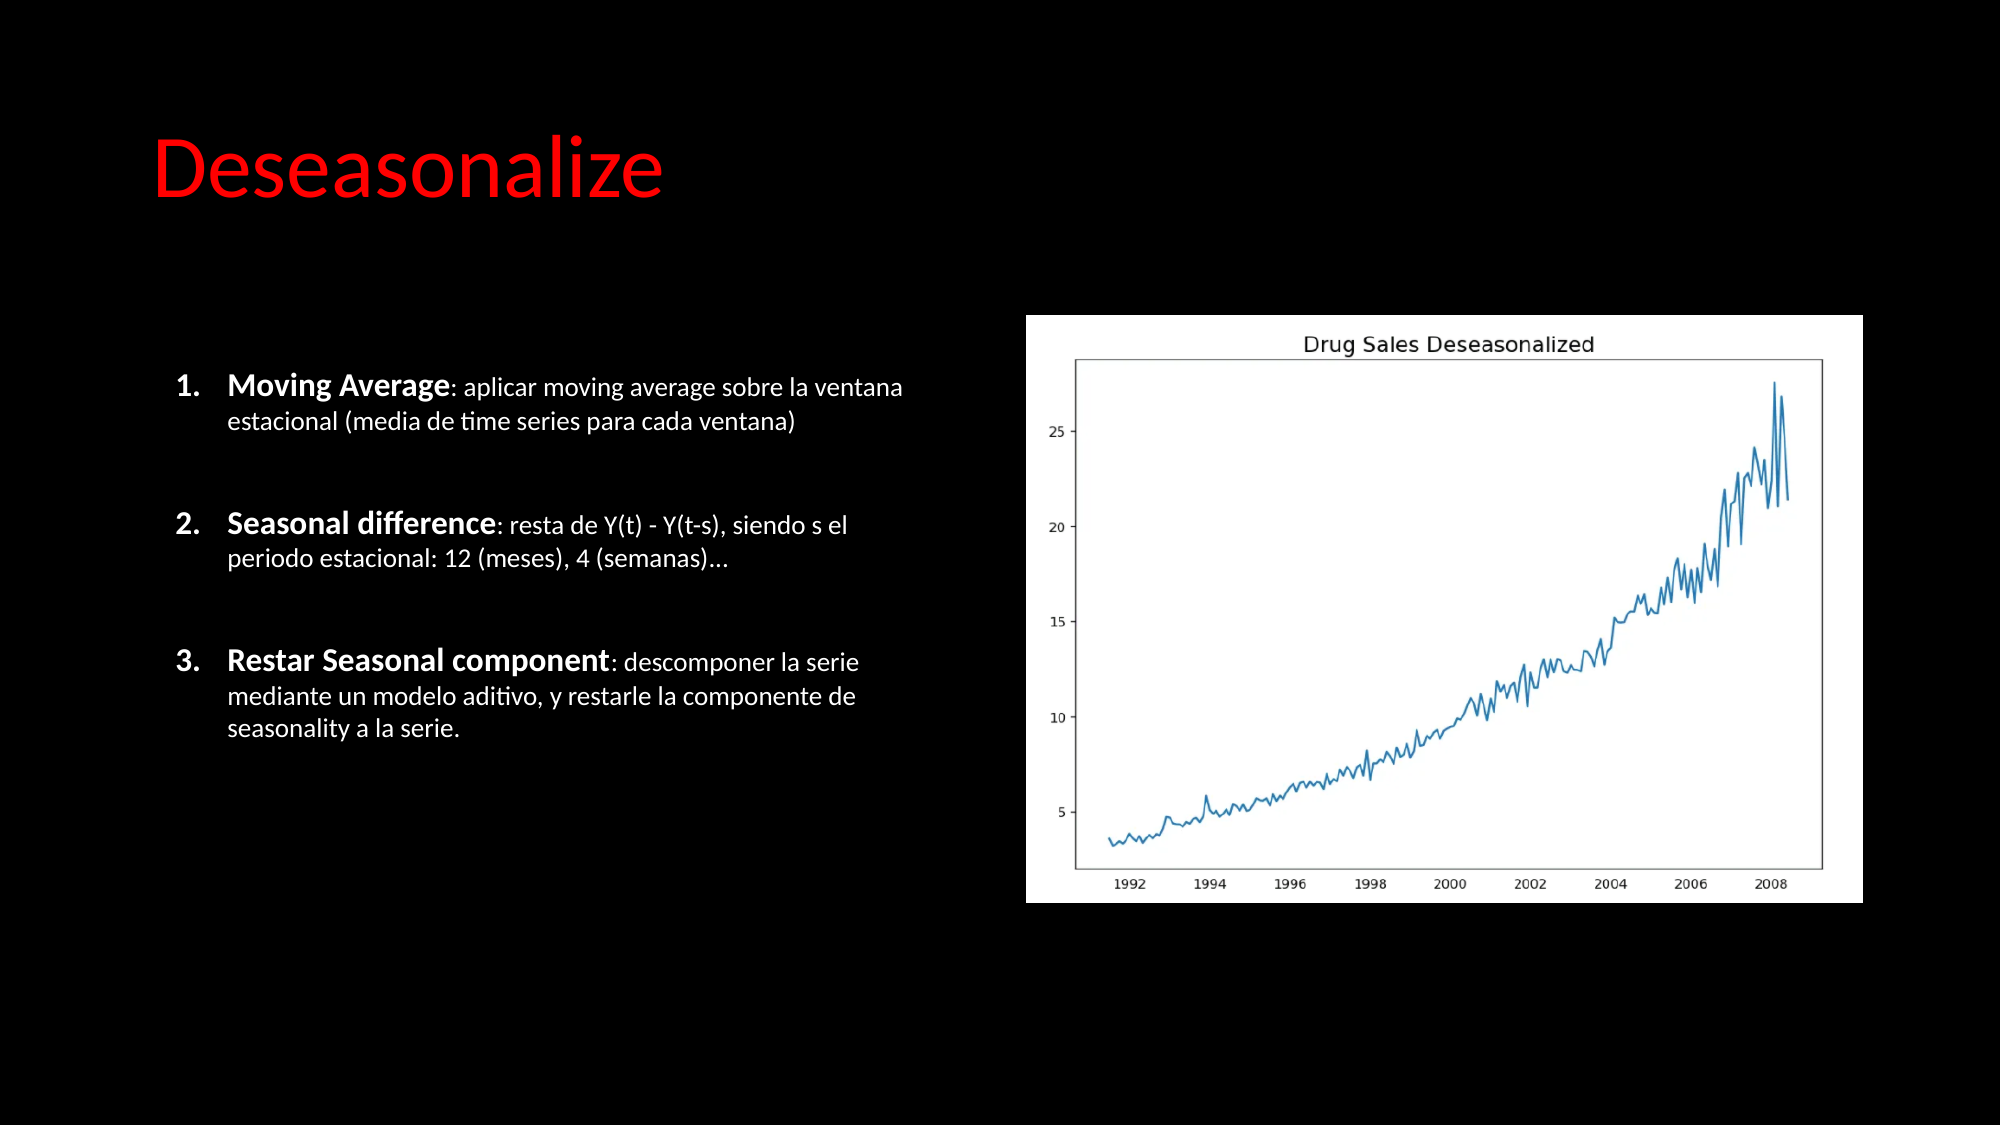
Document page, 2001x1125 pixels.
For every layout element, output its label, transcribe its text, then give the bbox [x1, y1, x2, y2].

text_box Moving Average: aplicar moving average sobre la ventana estacional (media de time series para cada ventana) Seasonal difference: resta de Y(t) - Y(t-s), siendo s el periodo estacional: 12 (meses), 4 (semanas)... Restar Seasonal component: descomponer la serie mediante un modelo aditivo, y restarle la componente de seasonality a la serie. [137, 348, 954, 954]
title Deseasonalize [137, 59, 1863, 278]
picture [1026, 315, 1863, 904]
